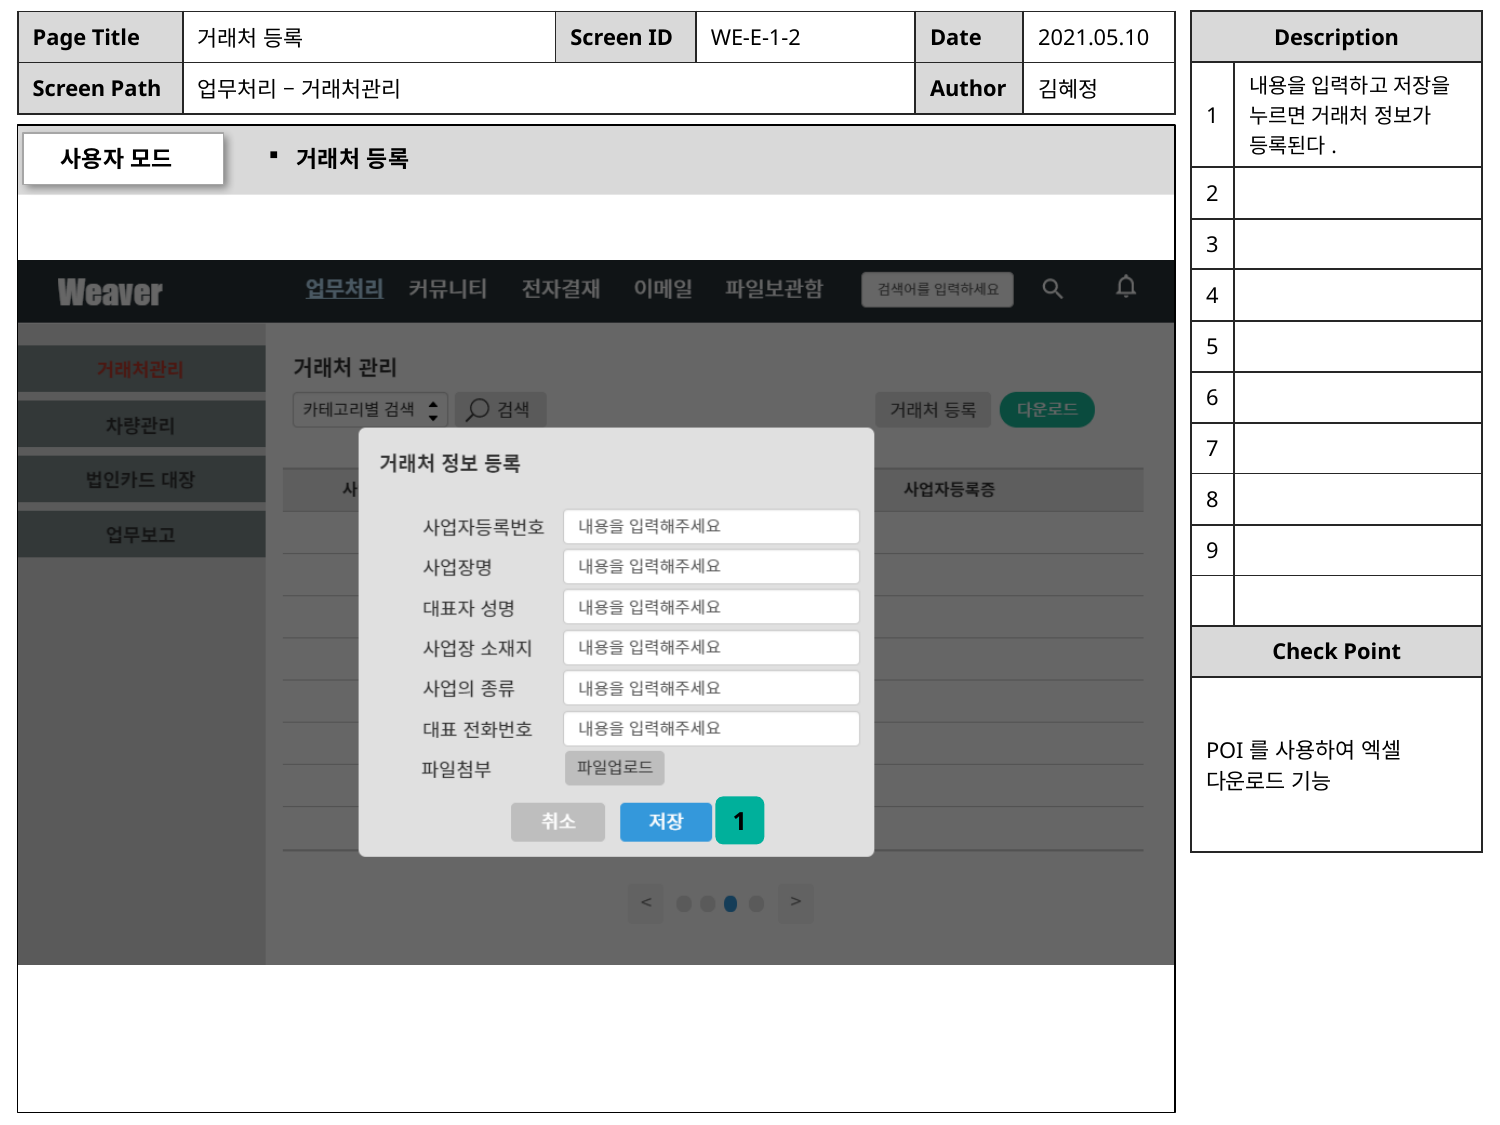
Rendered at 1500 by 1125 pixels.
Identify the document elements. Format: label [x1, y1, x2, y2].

table_cell [1192, 270, 1233, 320]
table_cell [1235, 474, 1481, 524]
table_cell [1192, 474, 1233, 524]
table_cell [1235, 526, 1481, 575]
table_cell [1192, 168, 1233, 218]
table_cell [184, 63, 914, 113]
table_cell [1192, 678, 1481, 851]
table_cell [1235, 220, 1481, 268]
table_cell [1192, 373, 1233, 422]
table_header [916, 12, 1022, 62]
table_header [184, 12, 555, 62]
table_header [697, 12, 914, 62]
table_cell [1235, 63, 1481, 166]
table_header [1024, 12, 1174, 62]
table_cell [1192, 627, 1481, 676]
table_cell [1235, 270, 1481, 320]
table_cell [1235, 373, 1481, 422]
table_cell [1192, 424, 1233, 473]
table_cell [1192, 220, 1233, 268]
table_header [556, 12, 695, 62]
table_cell [19, 63, 182, 113]
table_cell [1192, 63, 1233, 166]
table_cell [1192, 526, 1233, 575]
table_cell [1192, 576, 1233, 625]
picture [17, 260, 1176, 966]
table_cell [916, 63, 1022, 113]
table_cell [1235, 168, 1481, 218]
table_header [1192, 12, 1481, 61]
table_cell [1024, 63, 1174, 113]
table_cell [1192, 322, 1233, 371]
table_cell [1235, 576, 1481, 625]
table_cell [1235, 424, 1481, 473]
table_header [19, 12, 182, 62]
table_cell [1235, 322, 1481, 371]
text_box [15, 123, 1177, 1115]
